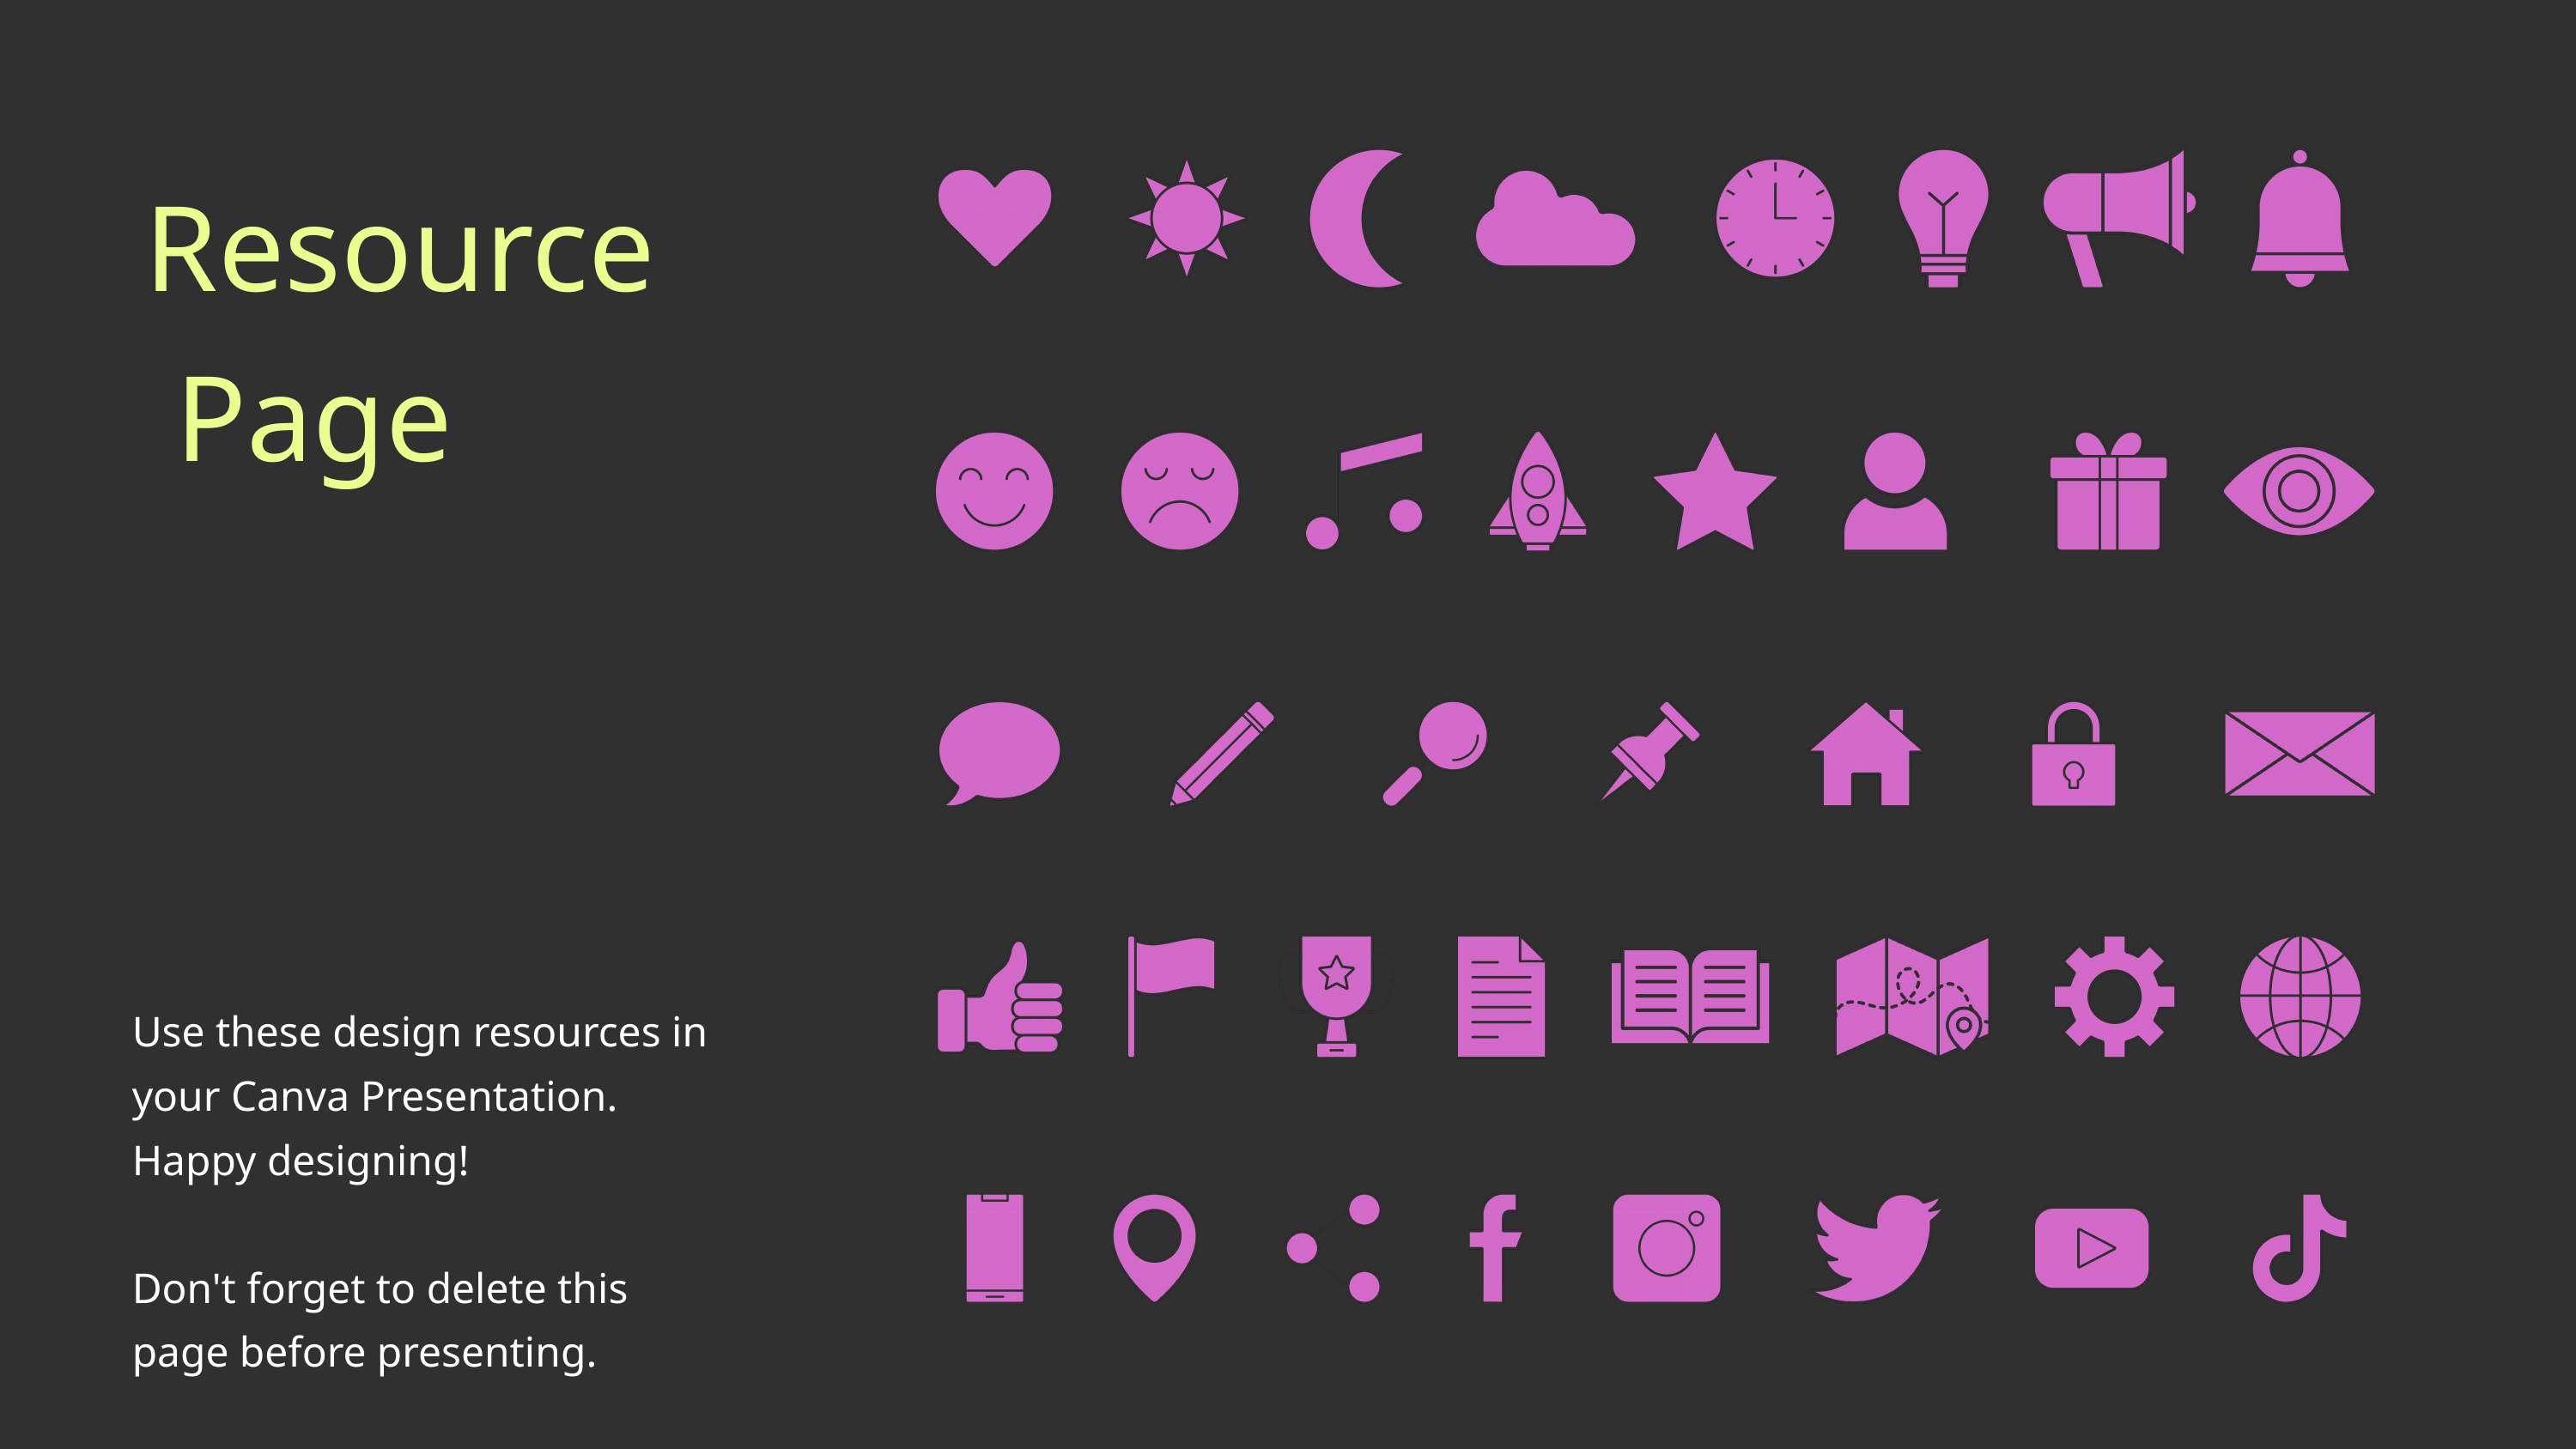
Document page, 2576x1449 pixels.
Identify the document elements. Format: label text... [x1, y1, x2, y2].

text_box [1168, 700, 1276, 808]
text_box [1126, 934, 1217, 1059]
text_box [2222, 709, 2378, 798]
text_box [1594, 700, 1702, 808]
text_box [1611, 1192, 1722, 1304]
text_box [2030, 700, 2117, 808]
text_box [2052, 934, 2177, 1059]
text_box [964, 1192, 1025, 1304]
text_box [2221, 444, 2378, 538]
text_box [1842, 430, 1949, 552]
text_box [2032, 1206, 2151, 1290]
text_box [1381, 700, 1489, 808]
text_box [1118, 430, 1241, 552]
text_box [1303, 430, 1425, 552]
text_box [1608, 947, 1772, 1046]
text_box [1714, 157, 1837, 279]
text_box [935, 939, 1065, 1055]
text_box [933, 430, 1055, 552]
text_box [2248, 147, 2352, 290]
text_box [937, 700, 1062, 808]
text_box [1487, 429, 1589, 553]
text_box Resource Page [144, 144, 664, 485]
text_box [1278, 934, 1395, 1059]
text_box [935, 167, 1054, 269]
text_box [1455, 934, 1547, 1059]
text_box [1807, 700, 1924, 808]
text_box [1307, 147, 1407, 290]
text_box [1896, 147, 1991, 290]
text_box [1809, 1192, 1946, 1304]
text_box [2040, 147, 2199, 290]
text_box [1833, 934, 1991, 1059]
text_box [2238, 934, 2363, 1059]
text_box [1126, 157, 1248, 279]
text_box [2048, 430, 2169, 552]
text_box [1467, 1192, 1525, 1304]
text_box [1285, 1192, 1382, 1304]
text_box [1650, 430, 1779, 552]
text_box [1111, 1192, 1198, 1304]
text_box [1473, 167, 1637, 269]
text_box Use these design resources in your Canva Presentation. Happy designing! Don't forget to delete this page before presenting. [131, 991, 845, 1376]
text_box [2251, 1192, 2349, 1304]
